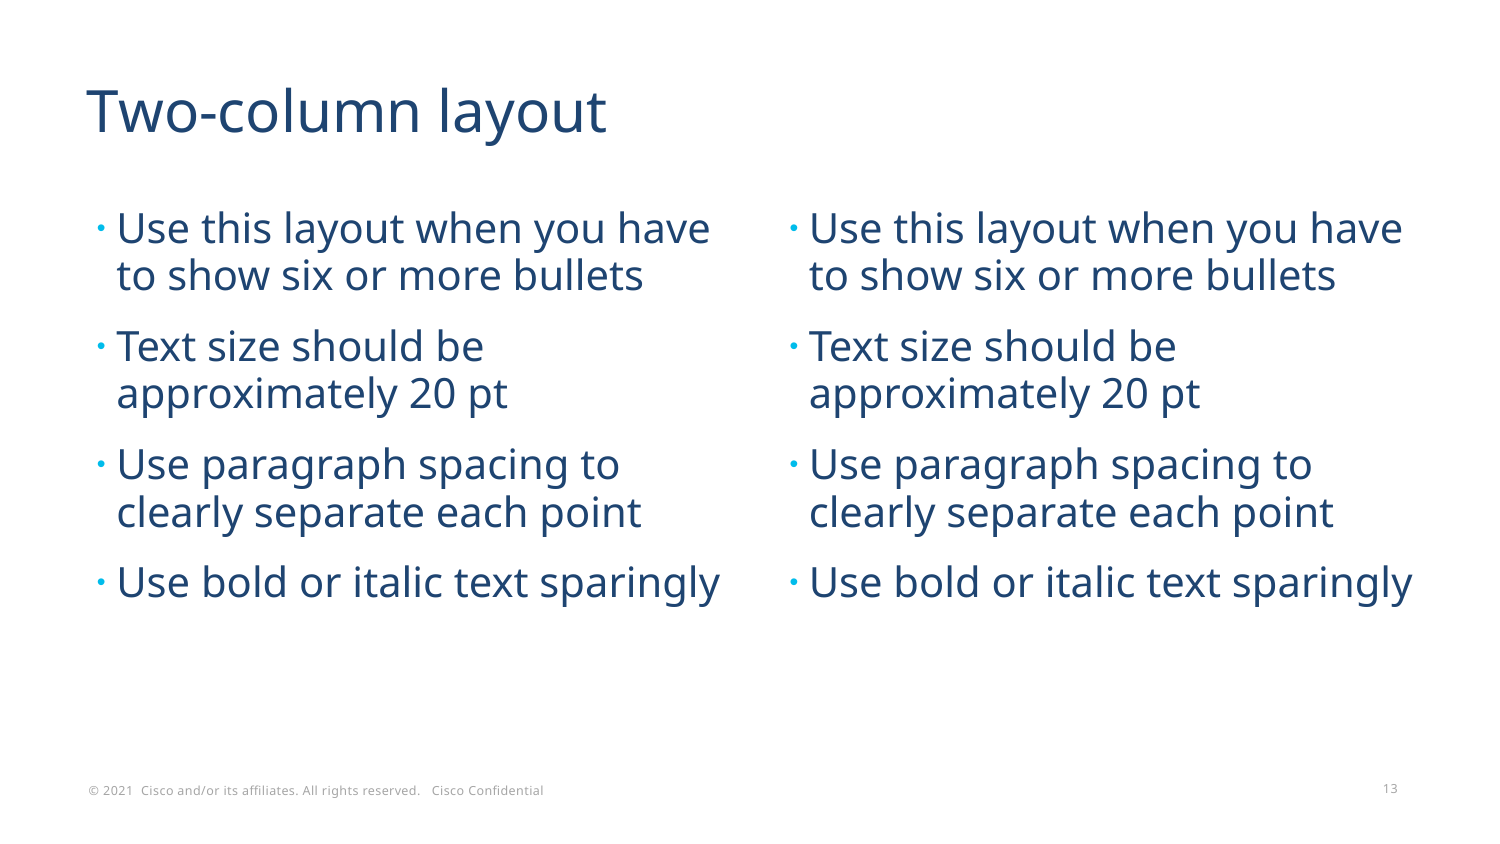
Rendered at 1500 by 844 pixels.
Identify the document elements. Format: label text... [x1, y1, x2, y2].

list Use this layout when you have to show six or more bullets Text size should be approximately 20 pt Use paragraph spacing to clearly separate each point Use bold or italic text sparingly [87, 197, 725, 704]
list Use this layout when you have to show six or more bullets Text size should be approximately 20 pt Use paragraph spacing to clearly separate each point Use bold or italic text sparingly [780, 197, 1418, 704]
title Two-column layout [71, 55, 1441, 176]
